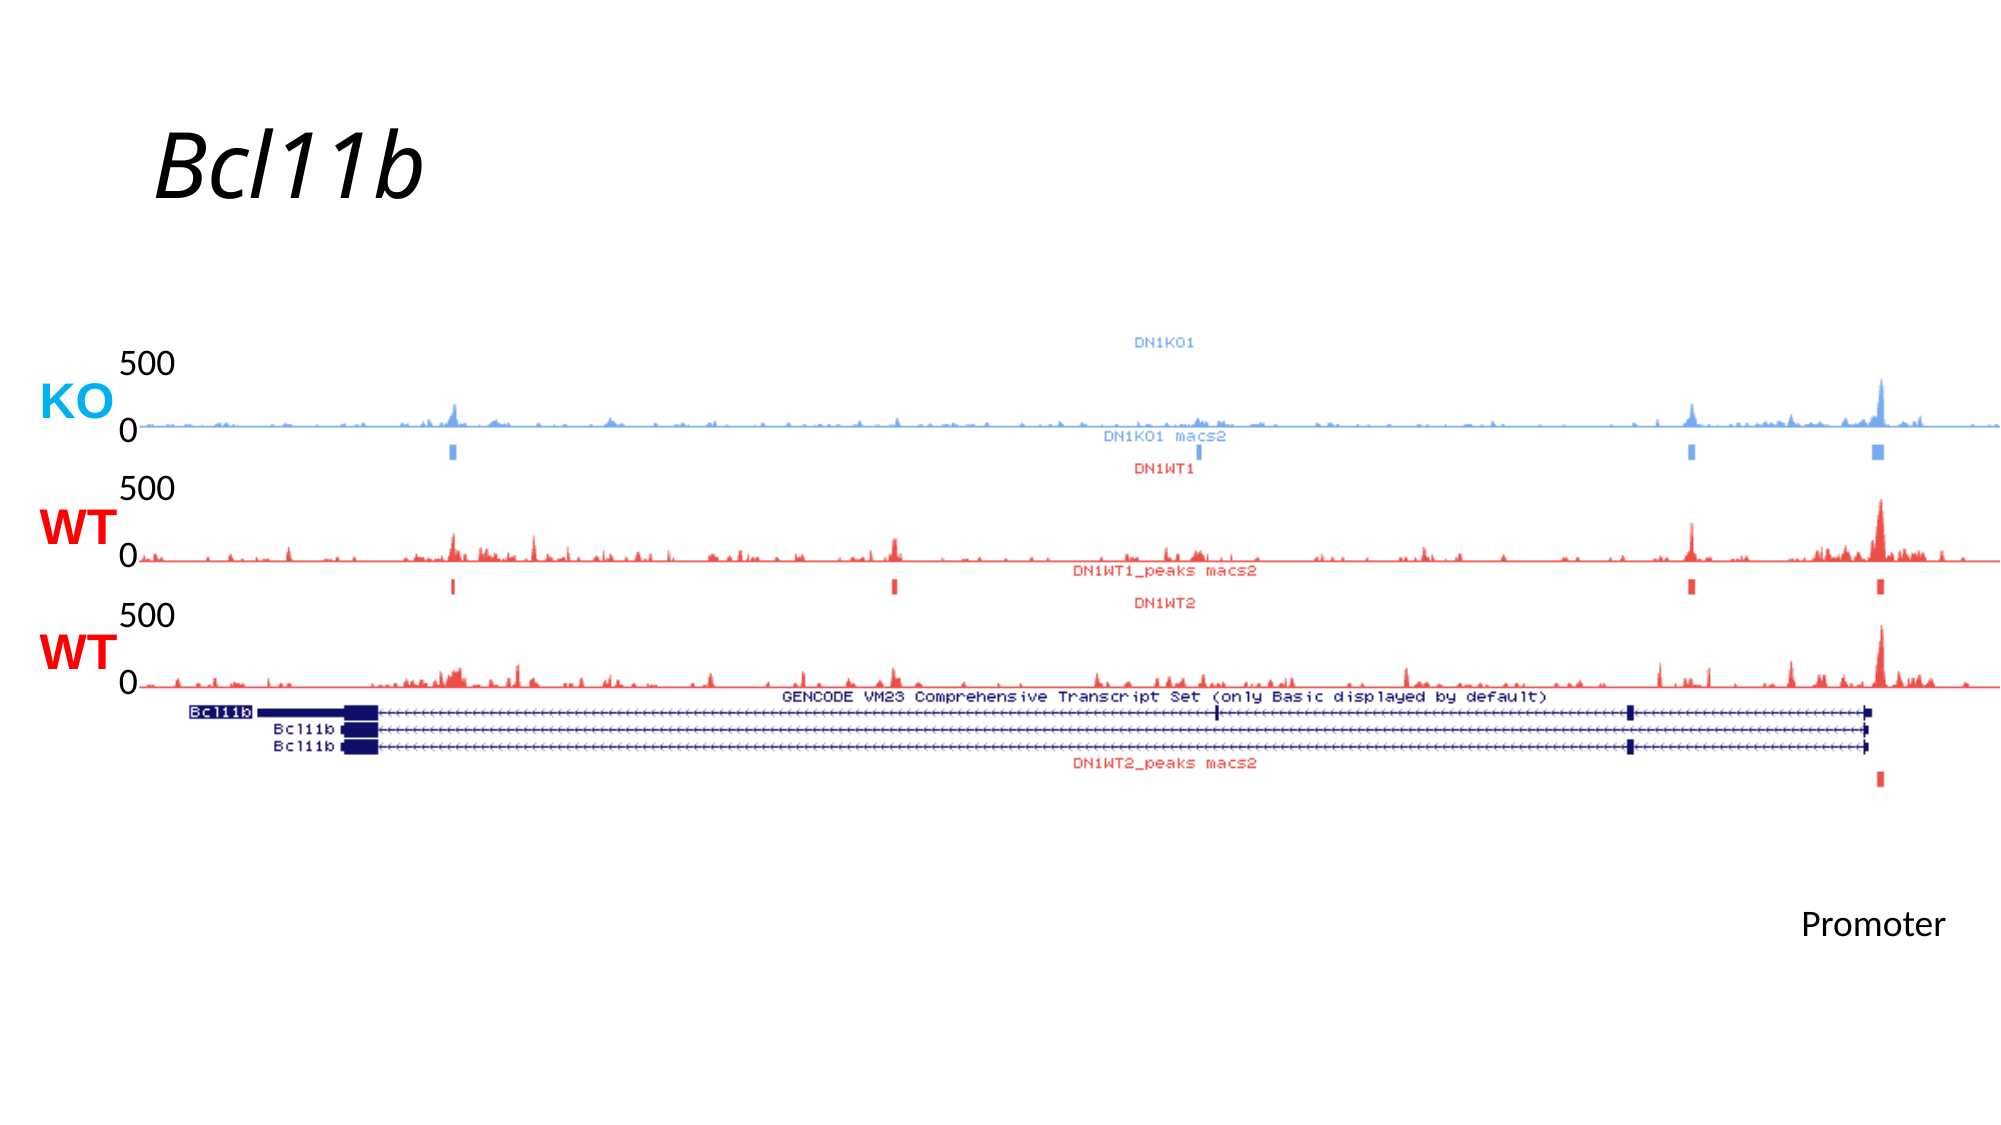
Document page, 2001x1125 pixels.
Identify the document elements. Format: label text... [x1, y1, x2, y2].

text_box WT [24, 612, 139, 687]
text_box 0 [103, 397, 139, 455]
text_box Promoter [1786, 892, 2000, 952]
title Bcl11b [137, 59, 1863, 278]
text_box 500 [103, 330, 237, 391]
picture [139, 336, 2000, 789]
text_box 500 [103, 455, 139, 516]
text_box 0 [103, 649, 139, 710]
text_box WT [24, 486, 139, 562]
text_box KO [24, 361, 139, 436]
text_box 500 [103, 583, 139, 643]
text_box 0 [103, 522, 139, 583]
